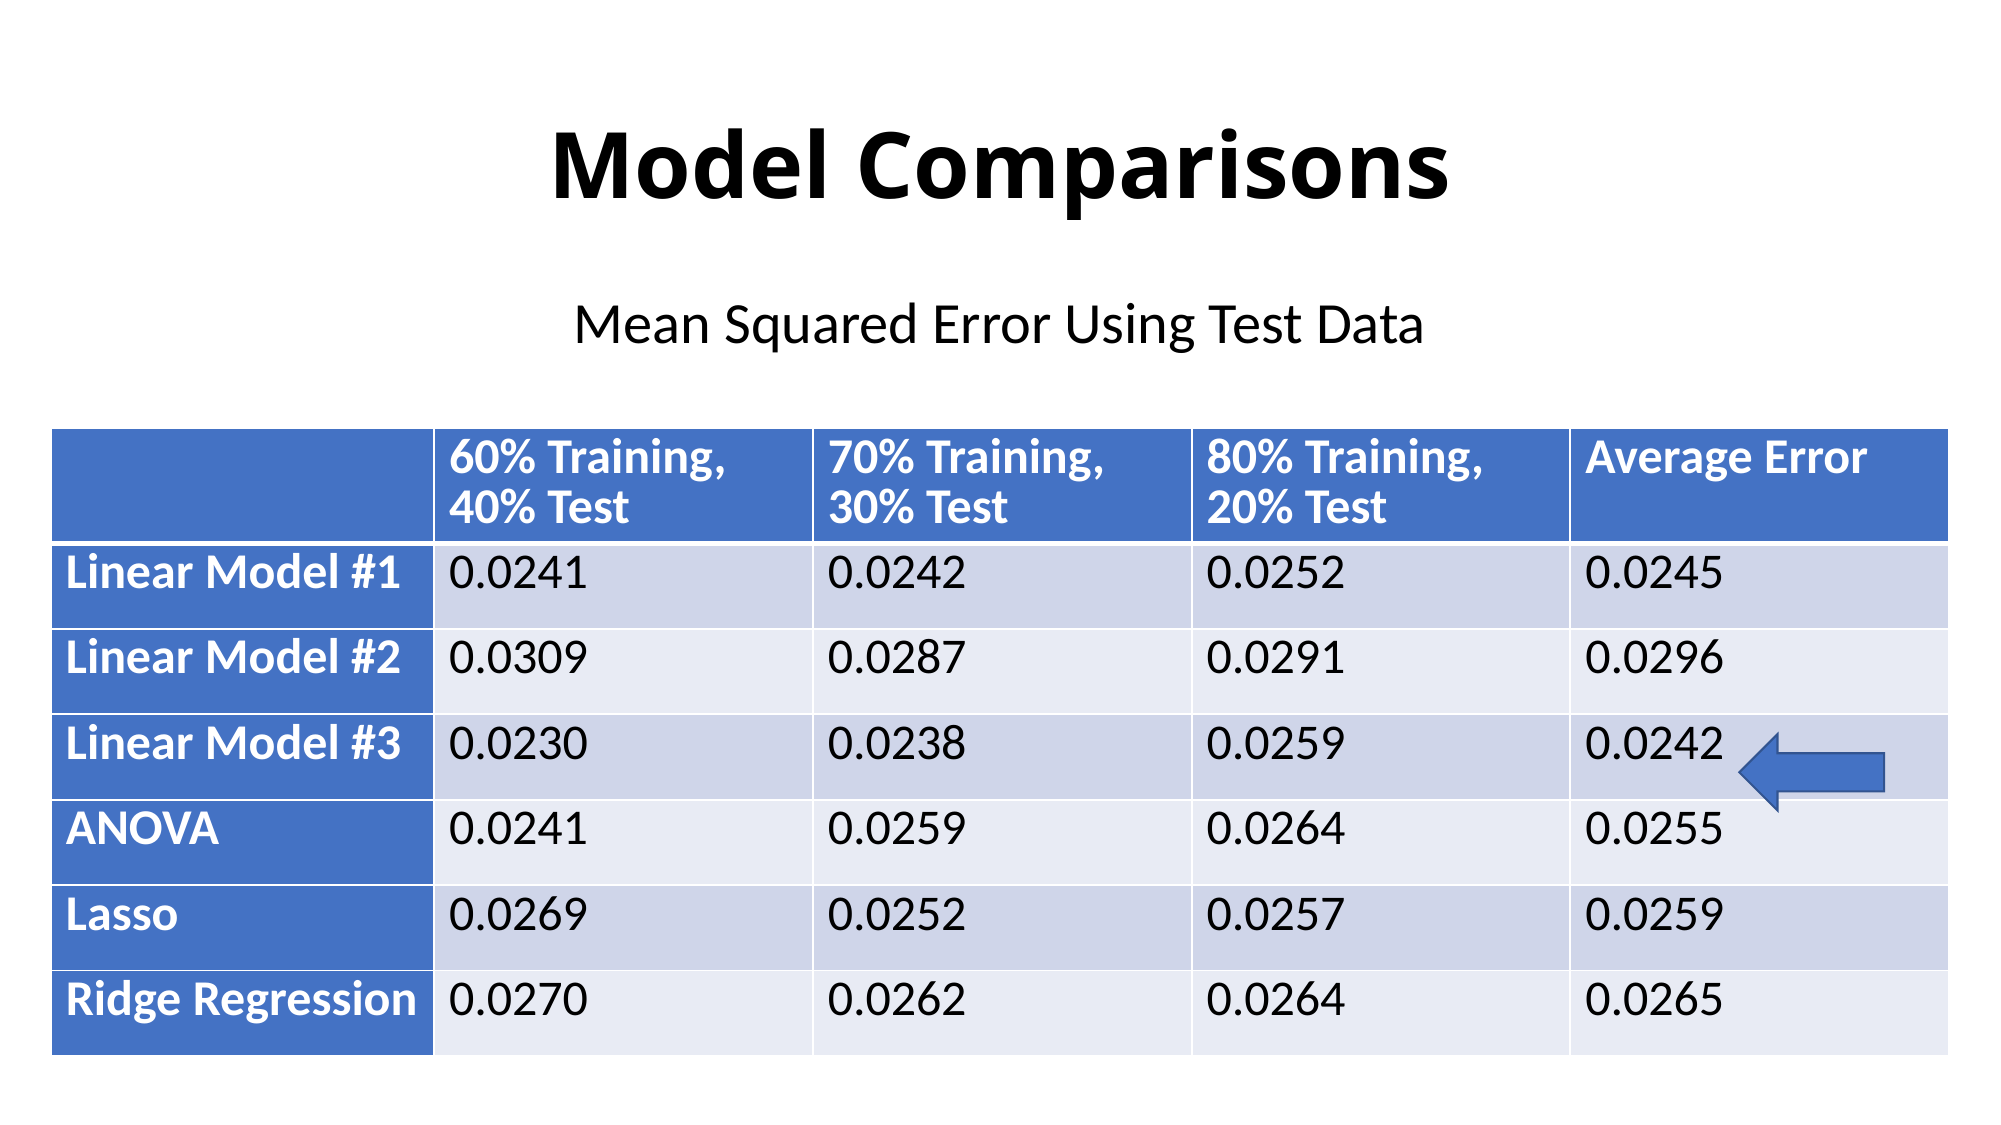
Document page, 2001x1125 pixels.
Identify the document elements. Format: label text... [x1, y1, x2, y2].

table_cell 0.0257 [1193, 886, 1569, 970]
table_header 80% Training, 20% Test [1193, 429, 1569, 541]
table_cell Linear Model #1 [52, 546, 433, 628]
table_cell 0.0259 [1193, 715, 1569, 799]
table_cell 0.0241 [435, 801, 812, 884]
table_cell Lasso [52, 886, 433, 970]
table_header 70% Training, 30% Test [814, 429, 1191, 541]
table_cell 0.0269 [435, 886, 812, 970]
table_cell 0.0262 [814, 971, 1191, 1055]
table_header 60% Training, 40% Test [435, 429, 812, 541]
table_cell 0.0296 [1571, 630, 1948, 713]
table_cell 0.0245 [1571, 546, 1948, 628]
table_cell 0.0241 [435, 546, 812, 628]
table_cell 0.0238 [814, 715, 1191, 799]
text_box Mean Squared Error Using Test Data [418, 277, 1582, 363]
table_header [52, 429, 433, 541]
table_cell 0.0270 [435, 971, 812, 1055]
table_cell 0.0230 [435, 715, 812, 799]
table_cell 0.0265 [1571, 971, 1948, 1055]
table_cell Linear Model #3 [52, 715, 433, 799]
table_cell 0.0259 [1571, 886, 1948, 970]
table_cell ANOVA [52, 801, 433, 884]
text_box [1737, 731, 1886, 813]
table_cell 0.0291 [1193, 630, 1569, 713]
table_header Average Error [1571, 429, 1948, 541]
table_cell 0.0252 [1193, 546, 1569, 628]
title Model Comparisons [137, 59, 1863, 278]
table_cell 0.0309 [435, 630, 812, 713]
table_cell Ridge Regression [52, 971, 433, 1055]
table_cell 0.0255 [1571, 801, 1948, 884]
table_cell 0.0264 [1193, 801, 1569, 884]
table_cell 0.0287 [814, 630, 1191, 713]
table_cell Linear Model #2 [52, 630, 433, 713]
table_cell 0.0259 [814, 801, 1191, 884]
table_cell 0.0242 [814, 546, 1191, 628]
table_cell 0.0252 [814, 886, 1191, 970]
table_cell 0.0264 [1193, 971, 1569, 1055]
table_cell 0.0242 [1571, 715, 1948, 799]
